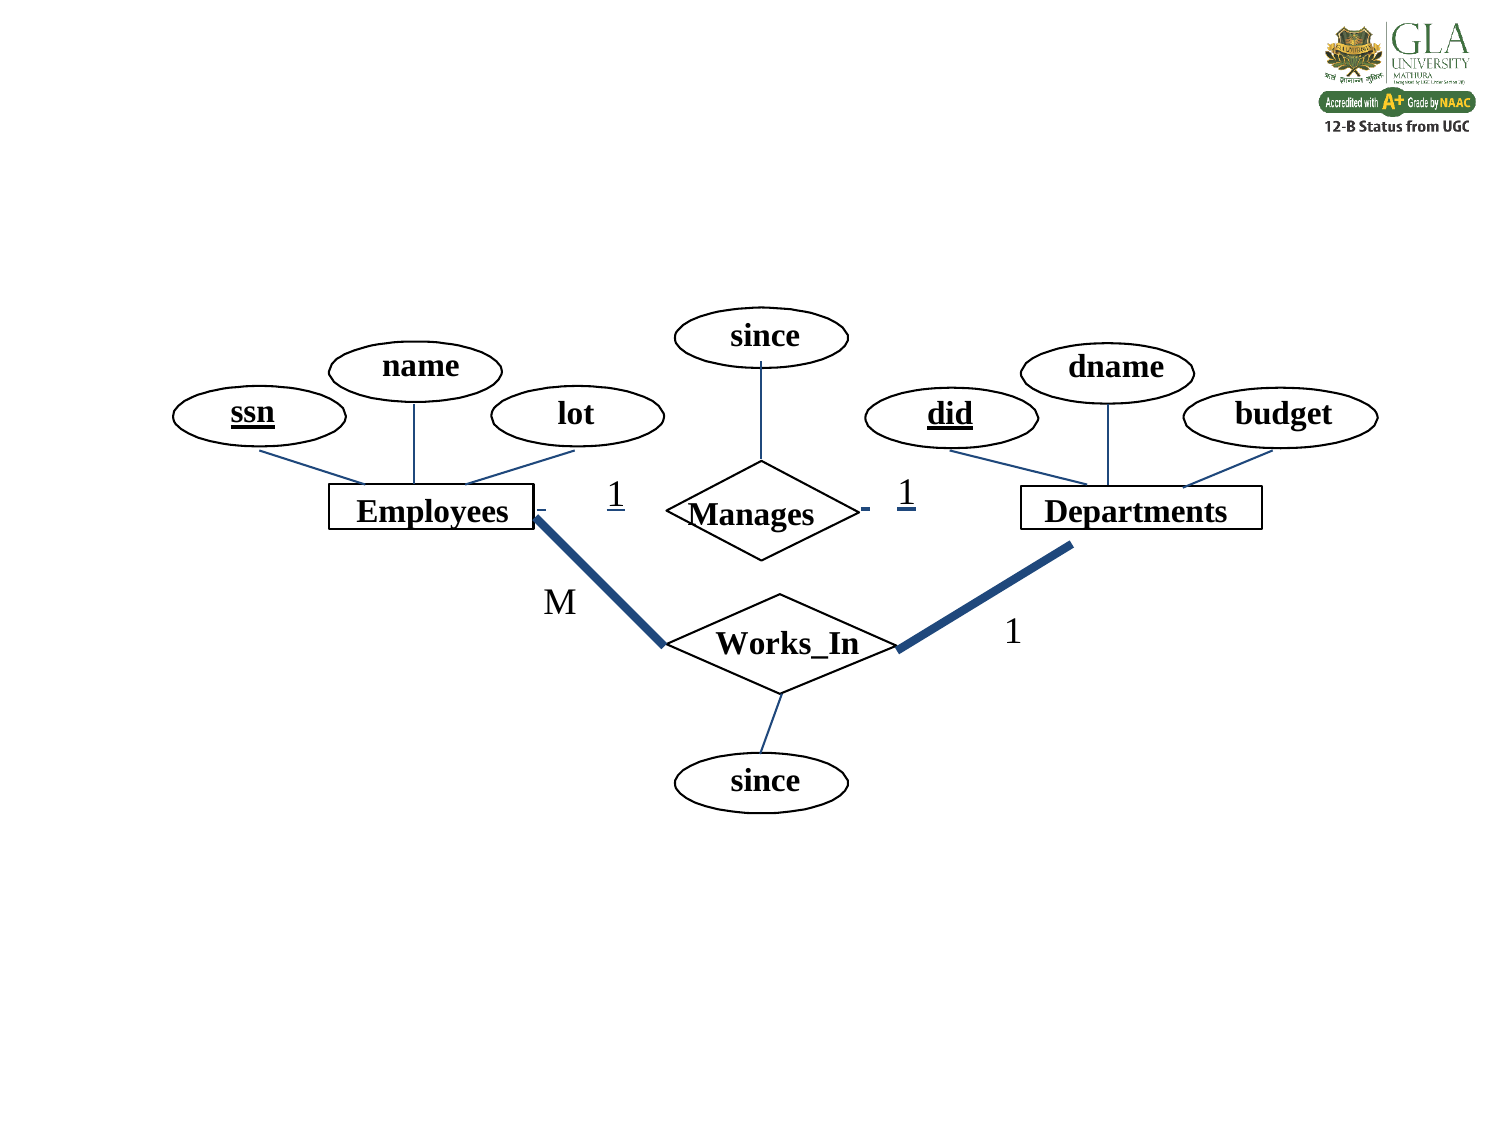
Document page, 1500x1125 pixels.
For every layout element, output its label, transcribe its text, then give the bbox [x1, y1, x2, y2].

text_box [666, 500, 685, 511]
text_box [328, 344, 502, 402]
text_box since [728, 765, 803, 798]
text_box [1020, 346, 1195, 404]
text_box Departments [1020, 485, 1263, 529]
text_box dname [1066, 342, 1166, 385]
text_box budget [1232, 389, 1335, 431]
picture [1312, 15, 1482, 138]
text_box [1183, 391, 1378, 449]
text_box [674, 307, 848, 369]
text_box did [925, 389, 976, 431]
text_box 1 [858, 465, 1014, 511]
text_box name [380, 341, 462, 384]
text_box 1 [534, 467, 665, 511]
text_box [707, 460, 815, 489]
text_box [674, 765, 848, 814]
text_box lot [555, 389, 597, 432]
text_box Employees [328, 484, 534, 530]
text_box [530, 512, 1077, 756]
text_box Manages [685, 489, 818, 511]
text_box [491, 385, 665, 447]
text_box [865, 387, 1039, 449]
text_box since [728, 310, 803, 353]
text_box [818, 490, 857, 511]
text_box ssn [228, 387, 278, 430]
text_box [173, 385, 346, 447]
